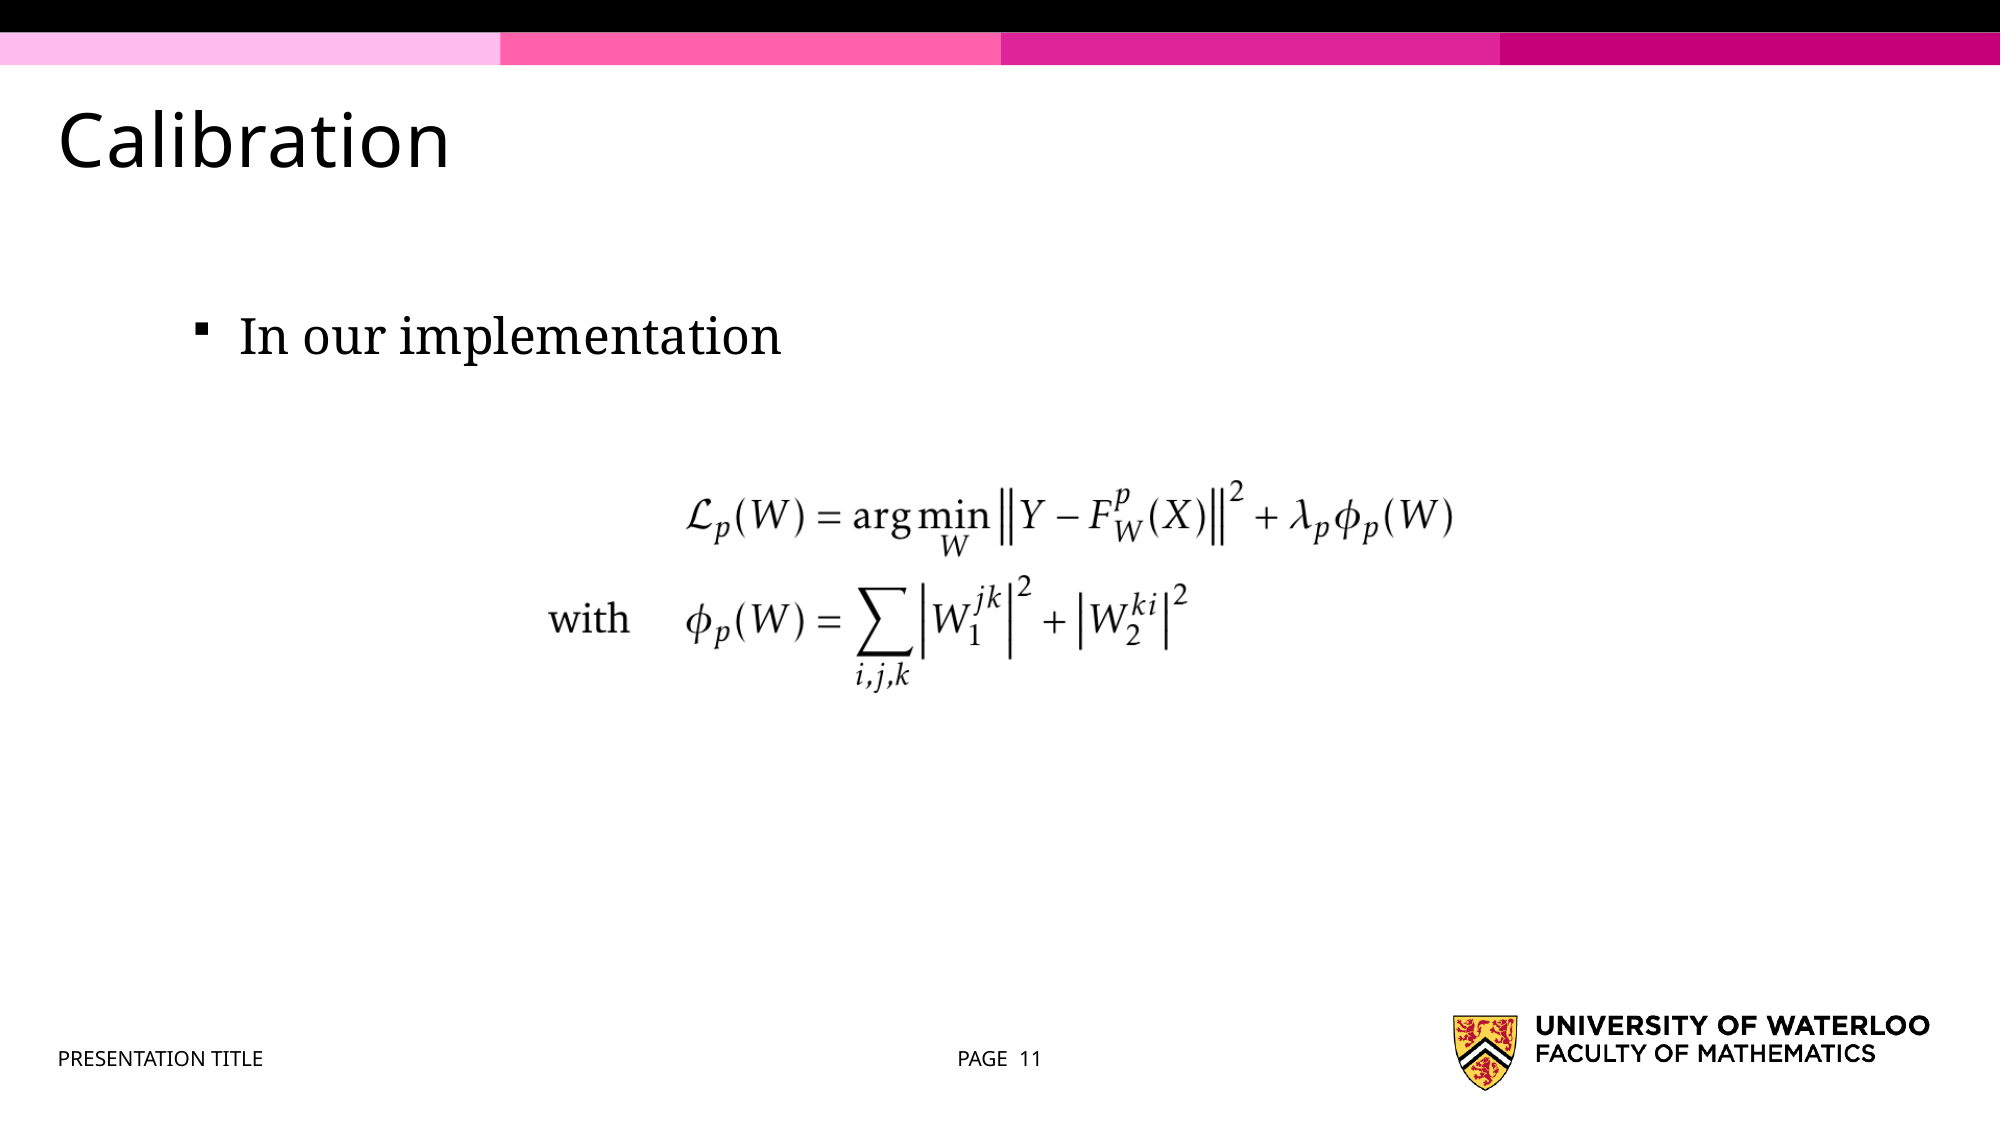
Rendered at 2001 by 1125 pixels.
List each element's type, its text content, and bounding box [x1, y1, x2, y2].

title Calibration [42, 71, 1941, 219]
footer PRESENTATION TITLE [42, 1039, 900, 1081]
picture [498, 452, 1485, 715]
picture [1375, 956, 2001, 1125]
slide_number PAGE 11 [916, 1039, 1084, 1081]
list In our implementation [176, 203, 970, 715]
